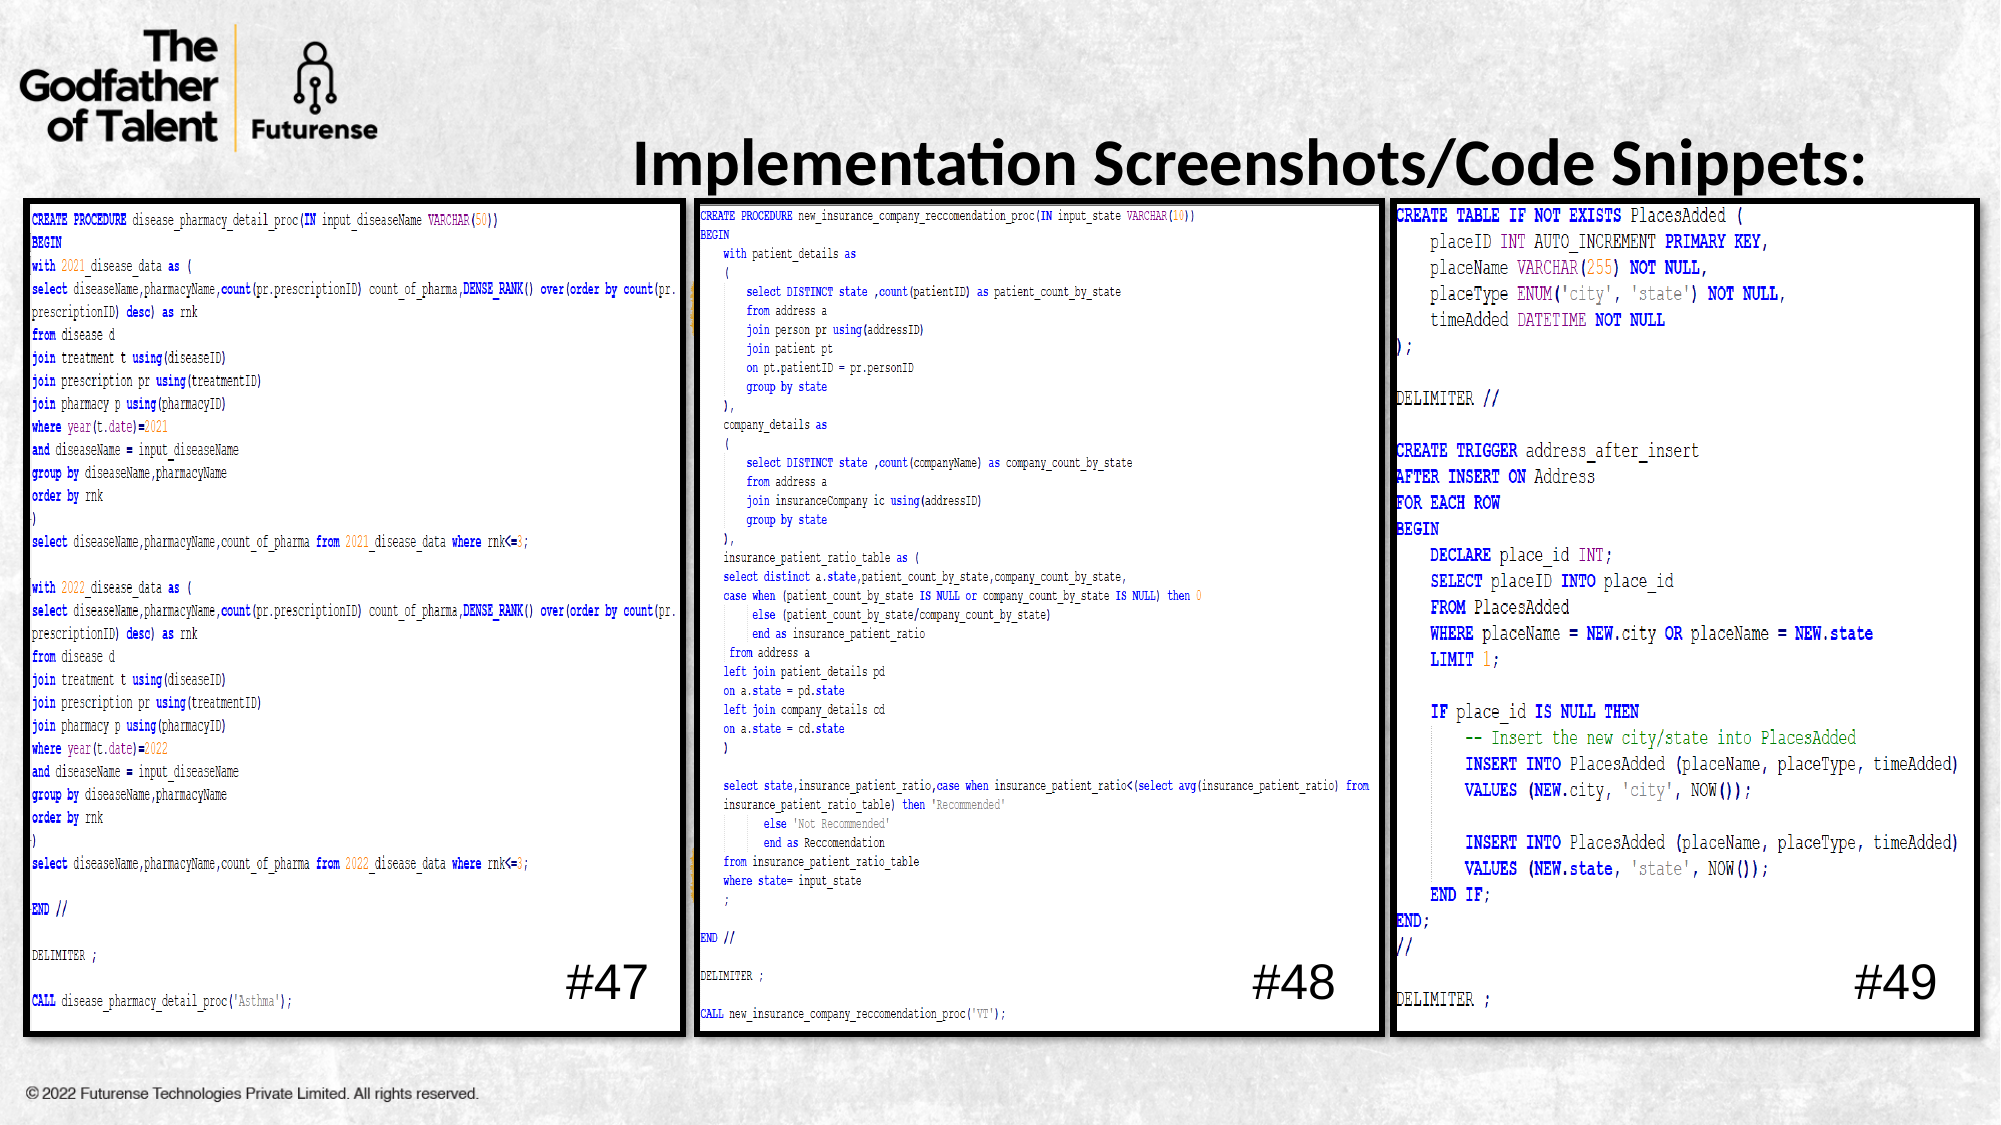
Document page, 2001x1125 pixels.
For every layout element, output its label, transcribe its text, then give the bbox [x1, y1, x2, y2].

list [1396, 204, 1975, 1031]
picture [0, 0, 2001, 1125]
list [699, 204, 1380, 1031]
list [29, 204, 680, 1031]
text_box Implementation Screenshots/Code Snippets: [617, 105, 1932, 199]
